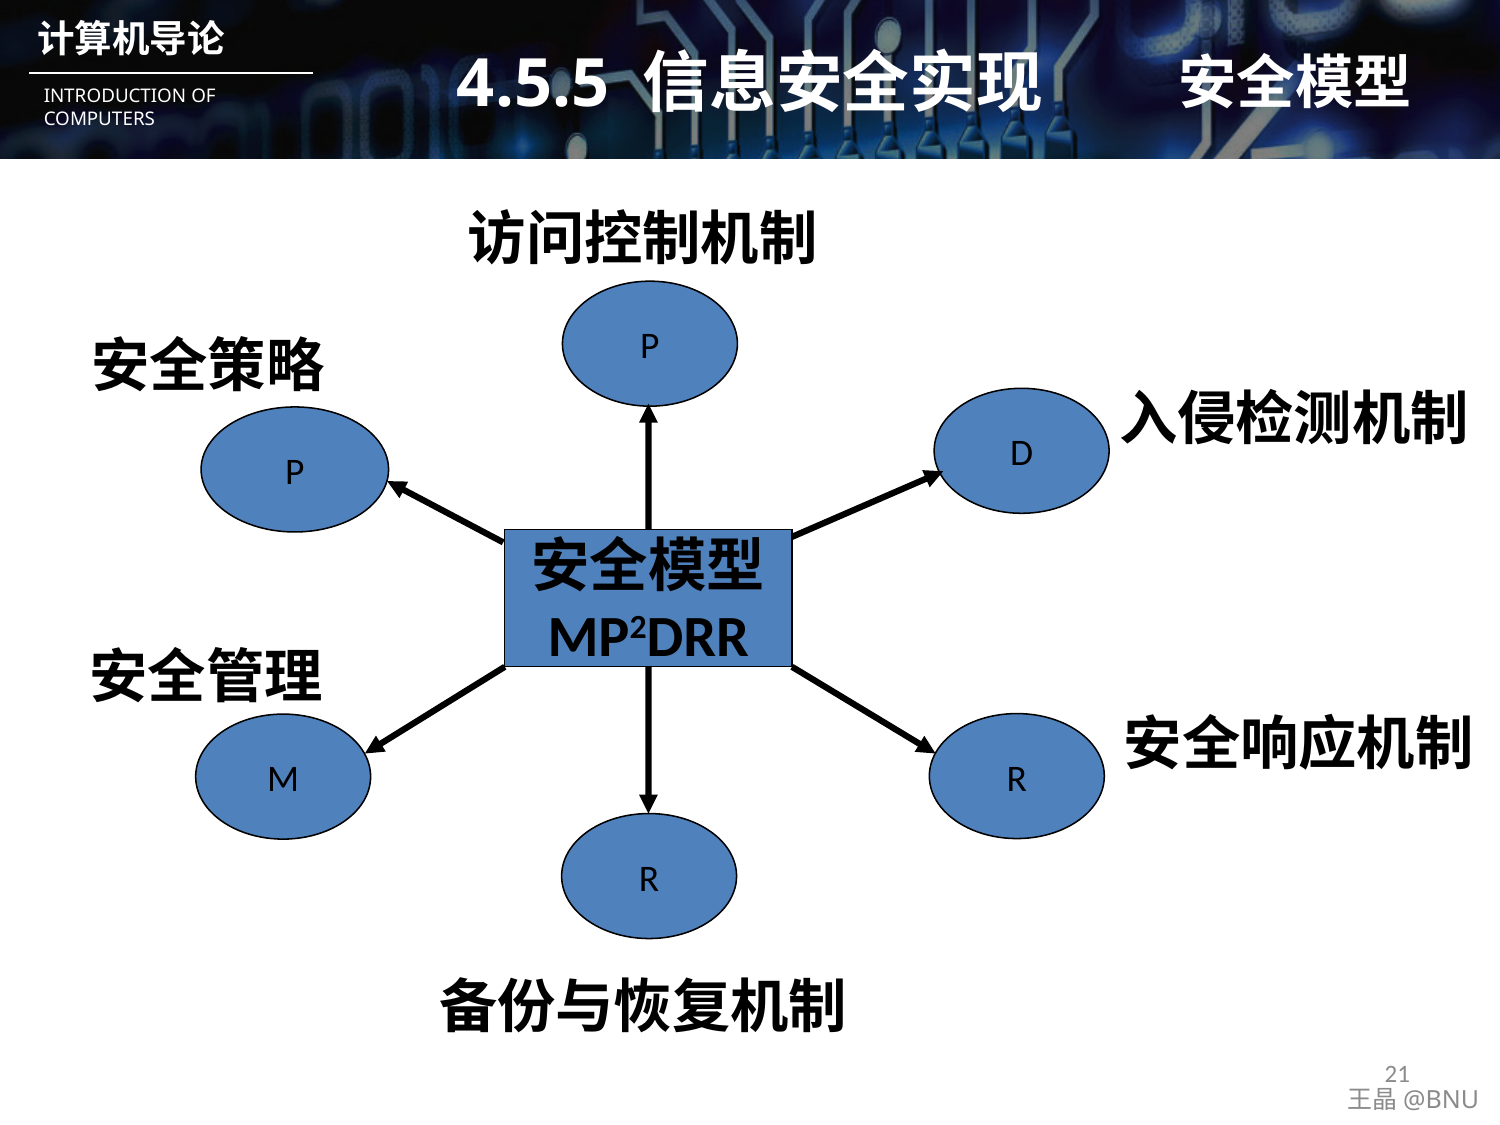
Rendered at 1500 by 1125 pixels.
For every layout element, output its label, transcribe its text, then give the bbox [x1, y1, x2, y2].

slide_number 21 [1074, 1042, 1425, 1103]
slide_number 王晶@BNU [1328, 1072, 1495, 1125]
text_box 访问控制机制 [453, 193, 841, 279]
text_box M [195, 717, 371, 840]
text_box P [201, 406, 389, 532]
text_box [387, 481, 504, 543]
text_box D [934, 388, 1109, 514]
text_box [364, 666, 505, 754]
text_box 安全模型 MP2DRR [504, 529, 792, 667]
title 4.5.5 信息安全实现 [76, 21, 1424, 138]
text_box 备份与恢复机制 [424, 961, 875, 1047]
text_box [642, 403, 655, 530]
picture [0, 0, 1500, 159]
text_box R [929, 713, 1105, 839]
text_box P [562, 281, 738, 407]
text_box [791, 666, 936, 754]
text_box 安全模型 [1163, 38, 1495, 126]
text_box [642, 666, 655, 814]
text_box 安全响应机制 [1109, 699, 1495, 784]
text_box 安全管理 [74, 631, 342, 717]
text_box 入侵检测机制 [1104, 373, 1495, 459]
text_box [791, 470, 944, 537]
text_box 安全策略 [76, 321, 377, 406]
text_box R [561, 813, 737, 939]
